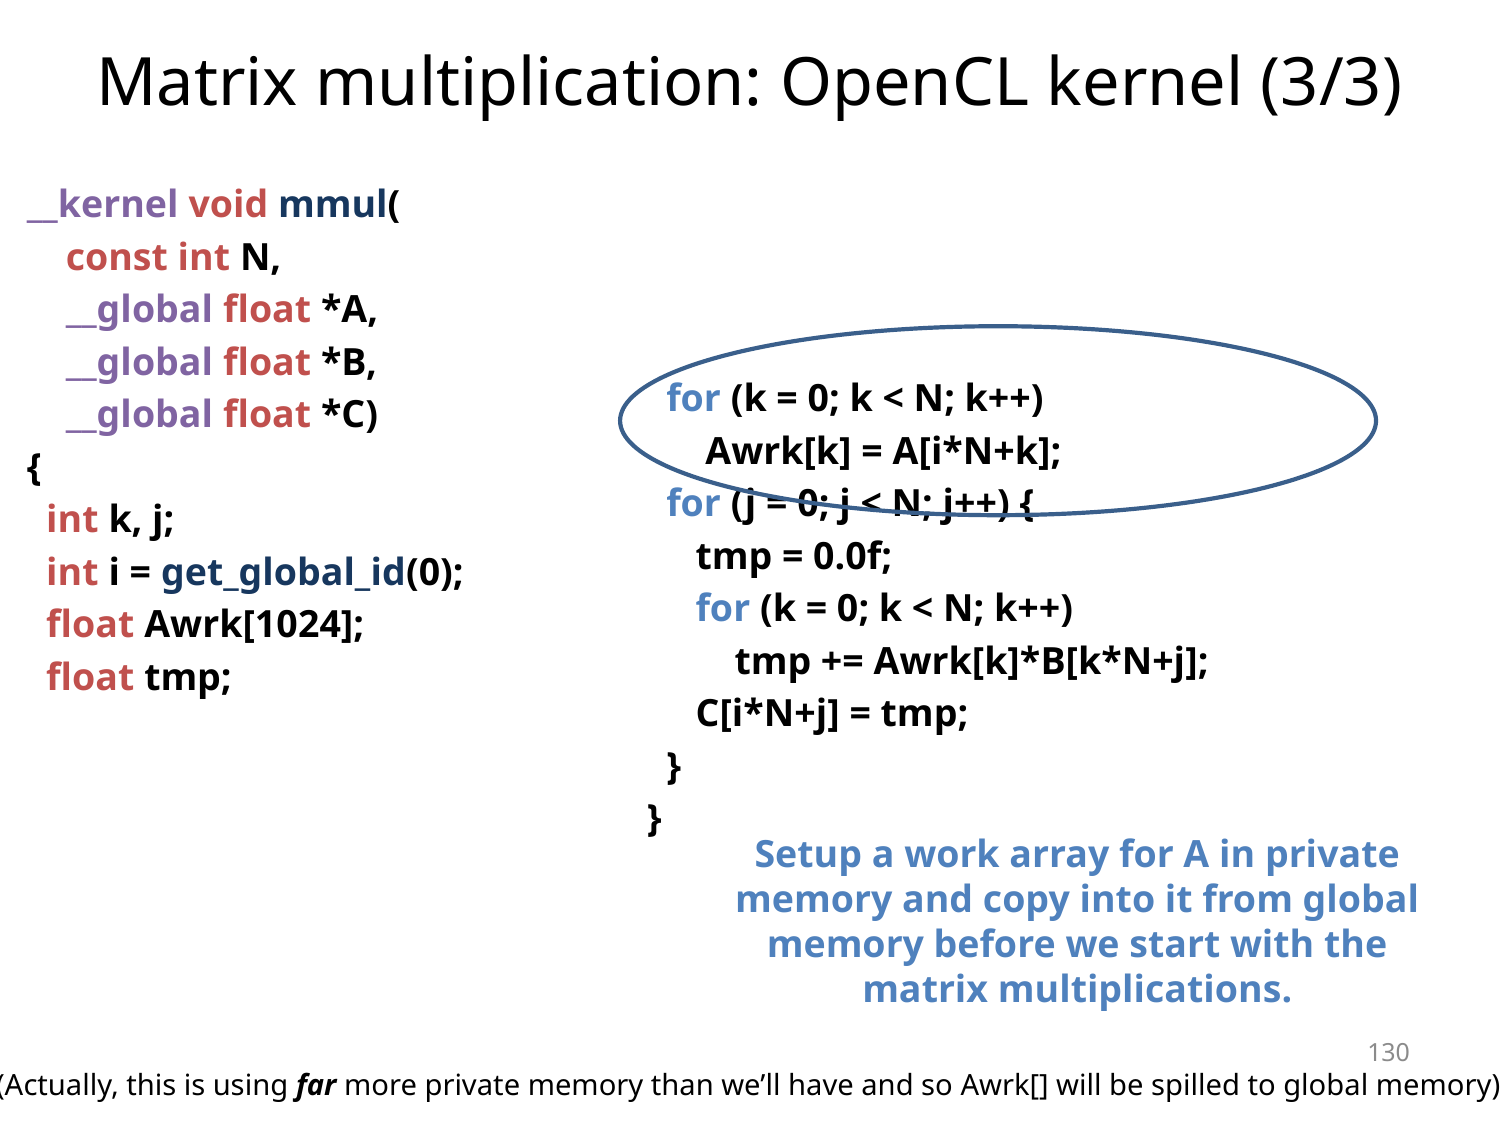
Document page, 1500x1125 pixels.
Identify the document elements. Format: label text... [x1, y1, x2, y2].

text_box Setup a work array for A in private memory and copy into it from global memory before we start with the matrix multiplications. [684, 822, 1471, 1017]
text_box (Actually, this is using far more private memory than we’ll have and so Awrk[] will be spilled to global memory) [0, 1058, 1500, 1109]
text_box [617, 324, 1379, 518]
list __kernel void mmul( const int N, __global float *A, __global float *B, __global float *C) { int k, j; int i = get_global_id(0); float Awrk[1024]; float tmp; [11, 172, 656, 921]
title Matrix multiplication: OpenCL kernel (3/3) [17, 0, 1483, 173]
text_box for (k = 0; k < N; k++) Awrk[k] = A[i*N+k]; for (j = 0; j < N; j++) { tmp = 0.0f; for (k = 0; k < N; k++) tmp += Awrk[k]*B[k*N+j]; C[i*N+j] = tmp; } } [631, 314, 1495, 1000]
slide_number 130 [1074, 1023, 1425, 1084]
